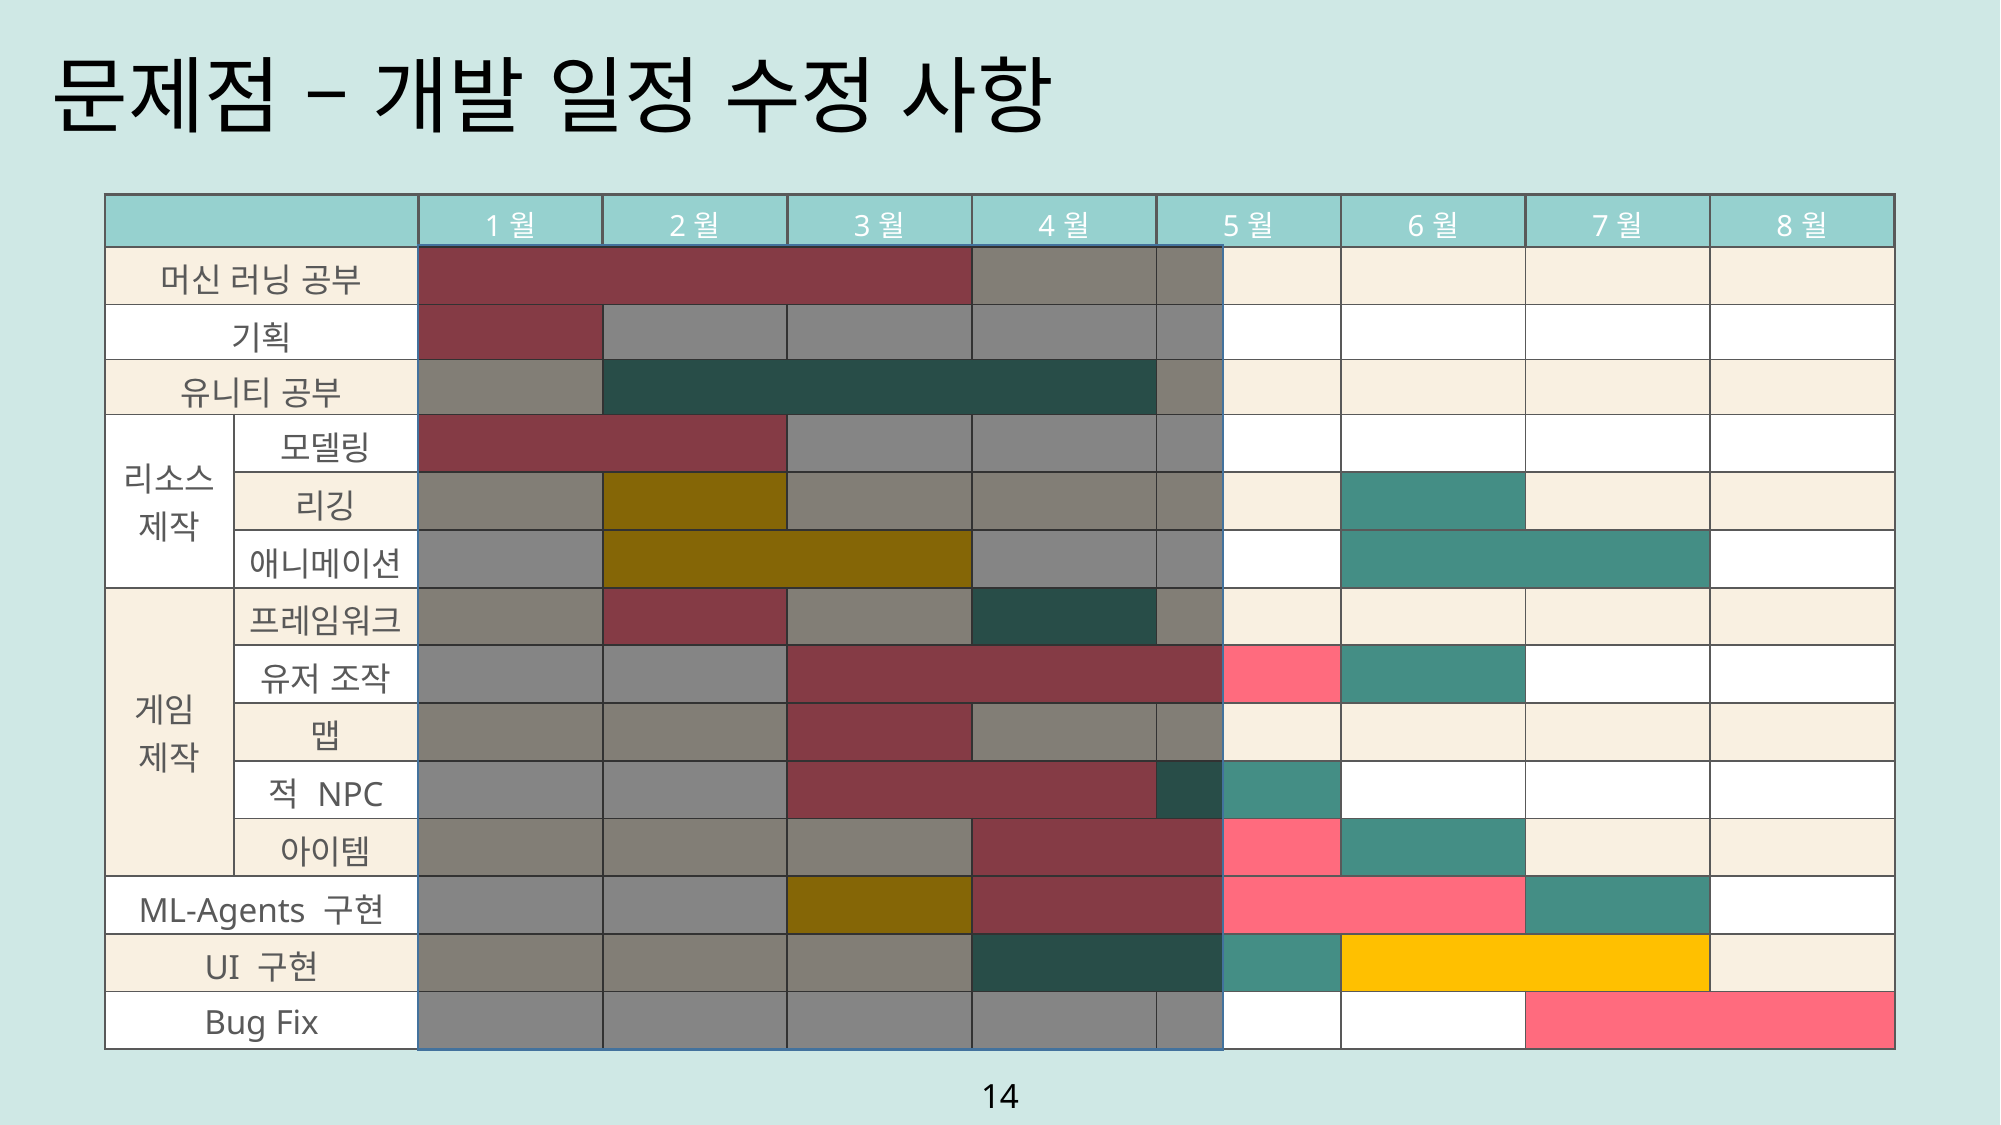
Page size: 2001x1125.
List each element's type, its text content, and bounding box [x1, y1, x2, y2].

table_cell [1711, 473, 1894, 529]
table_cell [1224, 589, 1340, 644]
table_cell [1342, 473, 1525, 529]
table_cell [1526, 762, 1709, 818]
table_cell 기획 [106, 305, 417, 359]
table_header 4월 [973, 196, 1155, 244]
table_cell [1526, 992, 1894, 1048]
table_cell [1526, 704, 1709, 760]
text_box [417, 244, 1224, 1051]
table_cell [1711, 589, 1894, 644]
table_cell [1224, 415, 1340, 471]
table_cell [1224, 762, 1340, 818]
table_cell 아이템 [235, 819, 417, 875]
table_cell [1224, 531, 1340, 587]
table_cell [1342, 704, 1525, 760]
table_cell [1224, 305, 1340, 359]
table_cell [1342, 992, 1525, 1048]
table_cell [1224, 248, 1340, 304]
table_cell [1224, 935, 1340, 991]
table_cell [1711, 819, 1894, 875]
table_cell [1711, 935, 1894, 991]
table_cell [1224, 704, 1340, 760]
table_cell Bug Fix [106, 992, 417, 1048]
table_cell [1342, 935, 1709, 991]
table_cell 리소스 제작 [106, 415, 233, 587]
table_cell 애니메이션 [235, 531, 417, 587]
table_cell [1224, 473, 1340, 529]
slide_number 14 [927, 1065, 1073, 1125]
table_header 5월 [1158, 196, 1340, 246]
table_cell [1711, 415, 1894, 471]
table_cell [1526, 473, 1709, 529]
table_cell [1342, 646, 1525, 702]
table_cell UI 구현 [106, 935, 417, 991]
table_cell [1342, 305, 1525, 359]
table_cell [1526, 877, 1709, 933]
table_cell [1711, 248, 1894, 304]
table_cell [1711, 531, 1894, 587]
table_cell [1711, 305, 1894, 359]
table_cell [1526, 360, 1709, 414]
table_cell 리깅 [235, 473, 417, 529]
table_cell [1526, 646, 1709, 702]
table_cell [1526, 819, 1709, 875]
table_header 8월 [1711, 196, 1893, 246]
table_header 6월 [1342, 196, 1524, 246]
table_cell 게임 제작 [106, 589, 233, 875]
table_cell [1224, 819, 1340, 875]
table_cell 모델링 [235, 415, 417, 471]
table_cell [1711, 646, 1894, 702]
table_cell 유저 조작 [235, 646, 417, 702]
table_cell [1342, 819, 1525, 875]
table_cell [1224, 992, 1340, 1048]
table_cell [1526, 305, 1709, 359]
table_cell ML-Agents 구현 [106, 877, 417, 933]
table_cell [1526, 415, 1709, 471]
table_cell 머신 러닝 공부 [106, 248, 417, 304]
table_header 7월 [1527, 196, 1709, 246]
table_cell 유니티 공부 [106, 360, 417, 414]
table_cell [1342, 360, 1525, 414]
table_cell 적 NPC [235, 762, 417, 818]
table_cell 맵 [235, 704, 417, 760]
table_cell [1711, 762, 1894, 818]
table_cell [1711, 704, 1894, 760]
text_box 문제점 – 개발 일정 수정 사항 [36, 35, 1070, 151]
table_cell [1342, 248, 1525, 304]
table_cell 프레임워크 [235, 589, 417, 644]
table_cell [1711, 877, 1894, 933]
table_cell [1342, 762, 1525, 818]
table_header 3월 [789, 196, 971, 244]
table_cell [1342, 531, 1709, 587]
table_cell [1224, 646, 1340, 702]
table_header [106, 196, 417, 246]
table_cell [1342, 589, 1525, 644]
table_cell [1526, 248, 1709, 304]
table_header 1월 [420, 196, 601, 244]
table_cell [1342, 415, 1525, 471]
table_header 2월 [604, 196, 786, 244]
table_cell [1224, 877, 1525, 933]
table_cell [1526, 589, 1709, 644]
table_cell [1711, 360, 1894, 414]
table_cell [1224, 360, 1340, 414]
